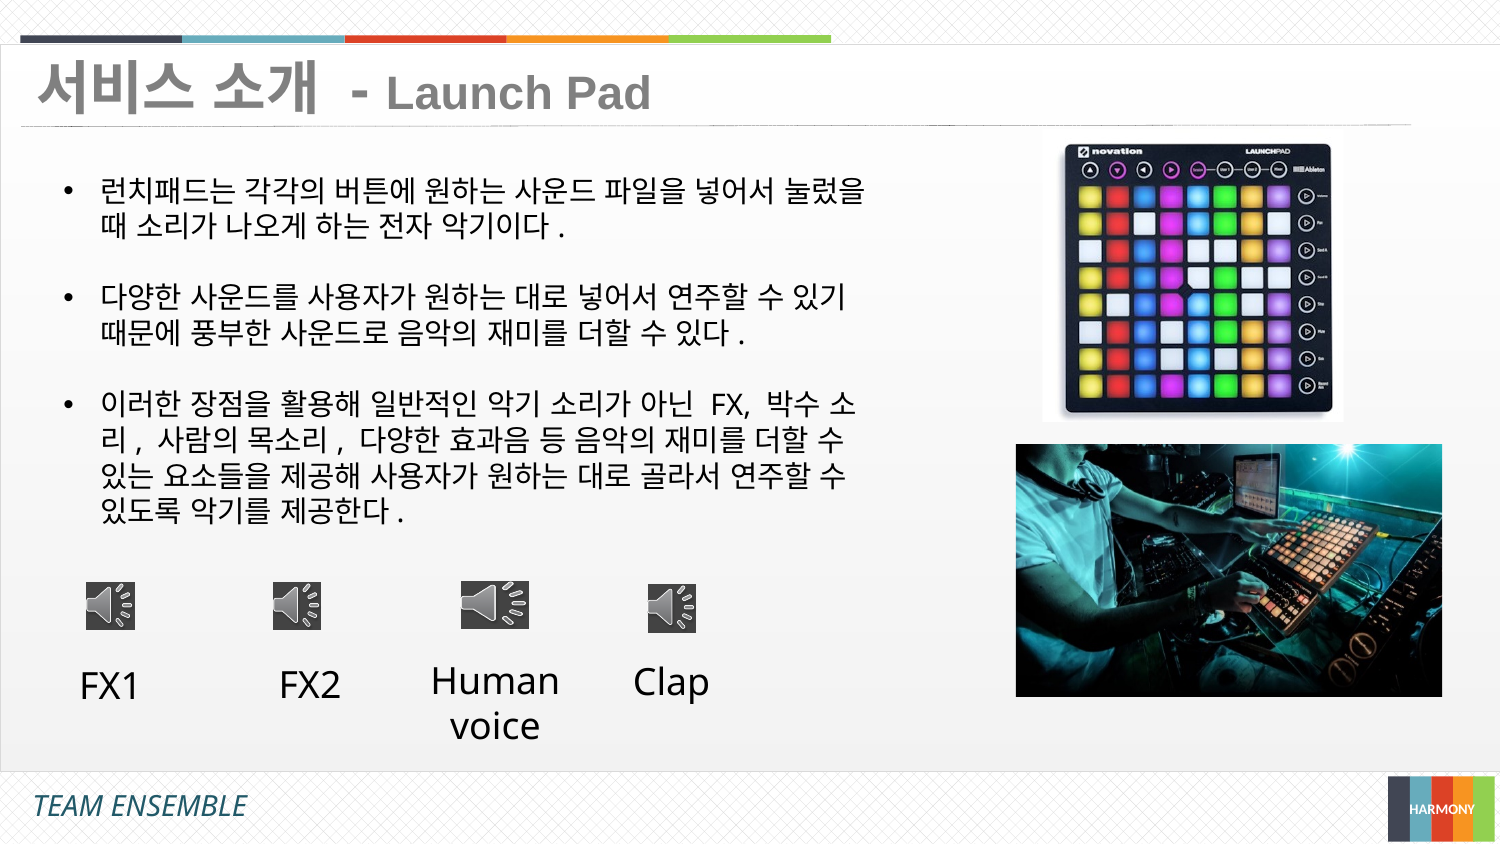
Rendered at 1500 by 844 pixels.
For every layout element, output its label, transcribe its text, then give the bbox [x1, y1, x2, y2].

picture [646, 583, 698, 634]
picture [85, 581, 136, 632]
picture [1042, 129, 1344, 423]
text_box FX1 [60, 654, 161, 715]
text_box 서비스 소개 - Launch Pad [21, 43, 857, 129]
picture [271, 581, 323, 632]
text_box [395, 579, 596, 802]
picture [1015, 444, 1443, 697]
text_box Clap [600, 650, 743, 711]
text_box FX2 [260, 653, 361, 714]
text_box 런치패드는 각각의 버튼에 원하는 사운드 파일을 넣어서 눌렀을 때 소리가 나오게 하는 전자 악기이다. 다양한 사운드를 사용자가 원하는 대로 넣어서 연주할 수 있기 때문에 풍부한 사운드로 음악의 재미를 더할 수 있다. 이러한 장점을 활용해 일반적인 악기 소리가 아닌 FX, 박수 소리, 사람의 목소리, 다양한 효과음 등 음악의 재미를 더할 수 있는 요소들을 제공해 사용자가 원하는 대로 골라서 연주할 수 있도록 악기를 제공한다. [0, 165, 901, 662]
